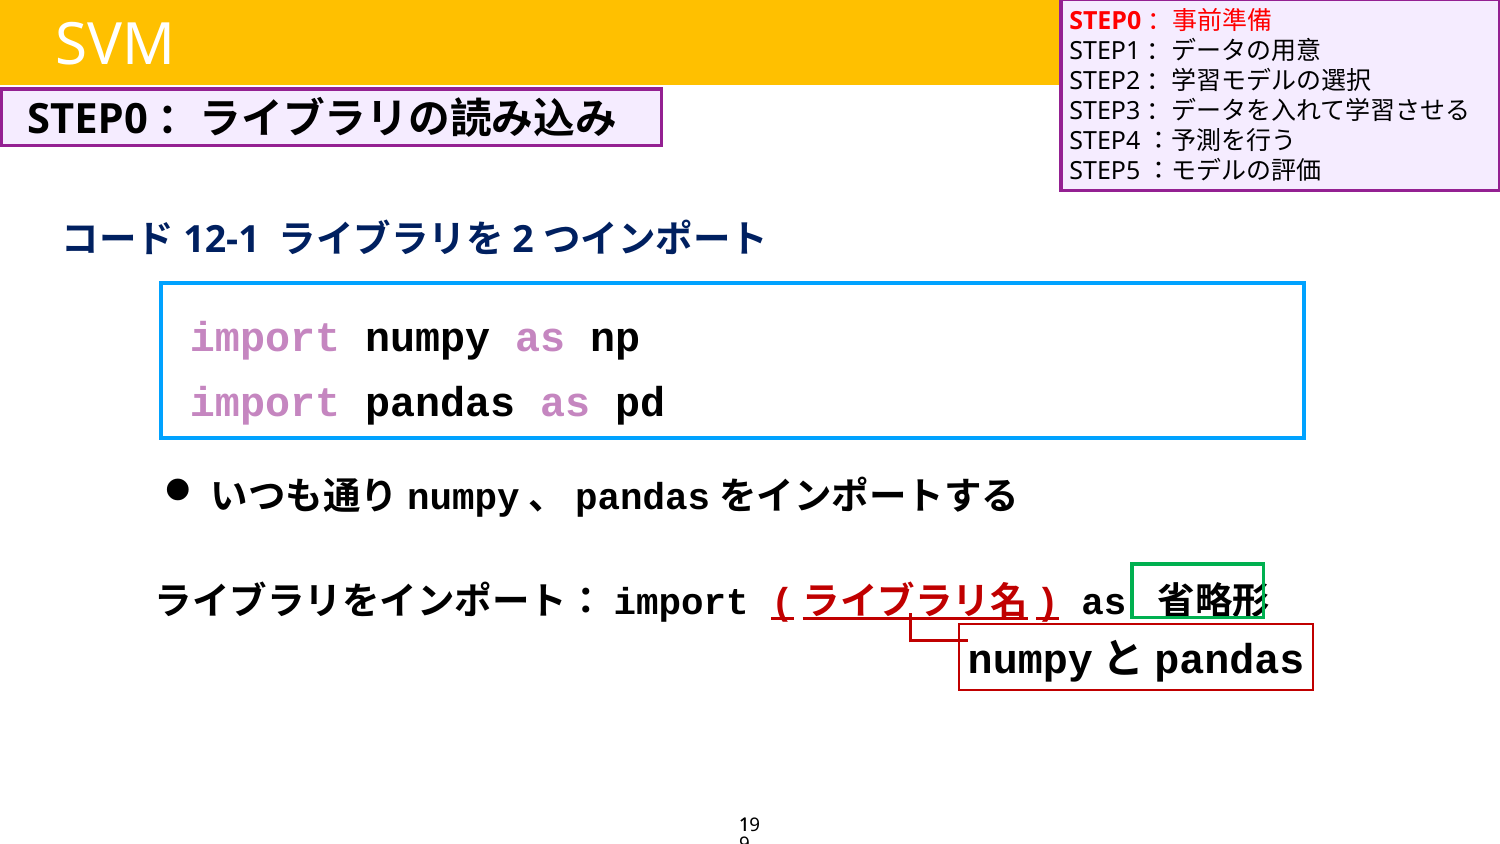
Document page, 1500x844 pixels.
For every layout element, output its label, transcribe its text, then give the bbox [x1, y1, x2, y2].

text_box いつも通りnumpy、pandasをインポートする [160, 446, 1130, 520]
text_box 19 [695, 804, 804, 844]
text_box import numpy as np import pandas as pd [160, 283, 1305, 438]
text_box [0, 0, 1061, 85]
text_box STEP0：事前準備 STEP1：データの用意 STEP2：学習モデルの選択 STEP3：データを入れて学習させる STEP4：予測を行う STEP5：モデルの評価 [1061, 0, 1500, 191]
text_box ライブラリをインポート：import (ライブラリ名) as 省略形 [146, 568, 1279, 630]
text_box SVM [52, 3, 179, 80]
text_box numpyとpandas [959, 623, 1313, 691]
text_box [1131, 563, 1264, 618]
text_box コード12-1 ライブラリを2つインポート [58, 211, 1139, 263]
text_box STEP0：ライブラリの読み込み [1, 88, 662, 146]
